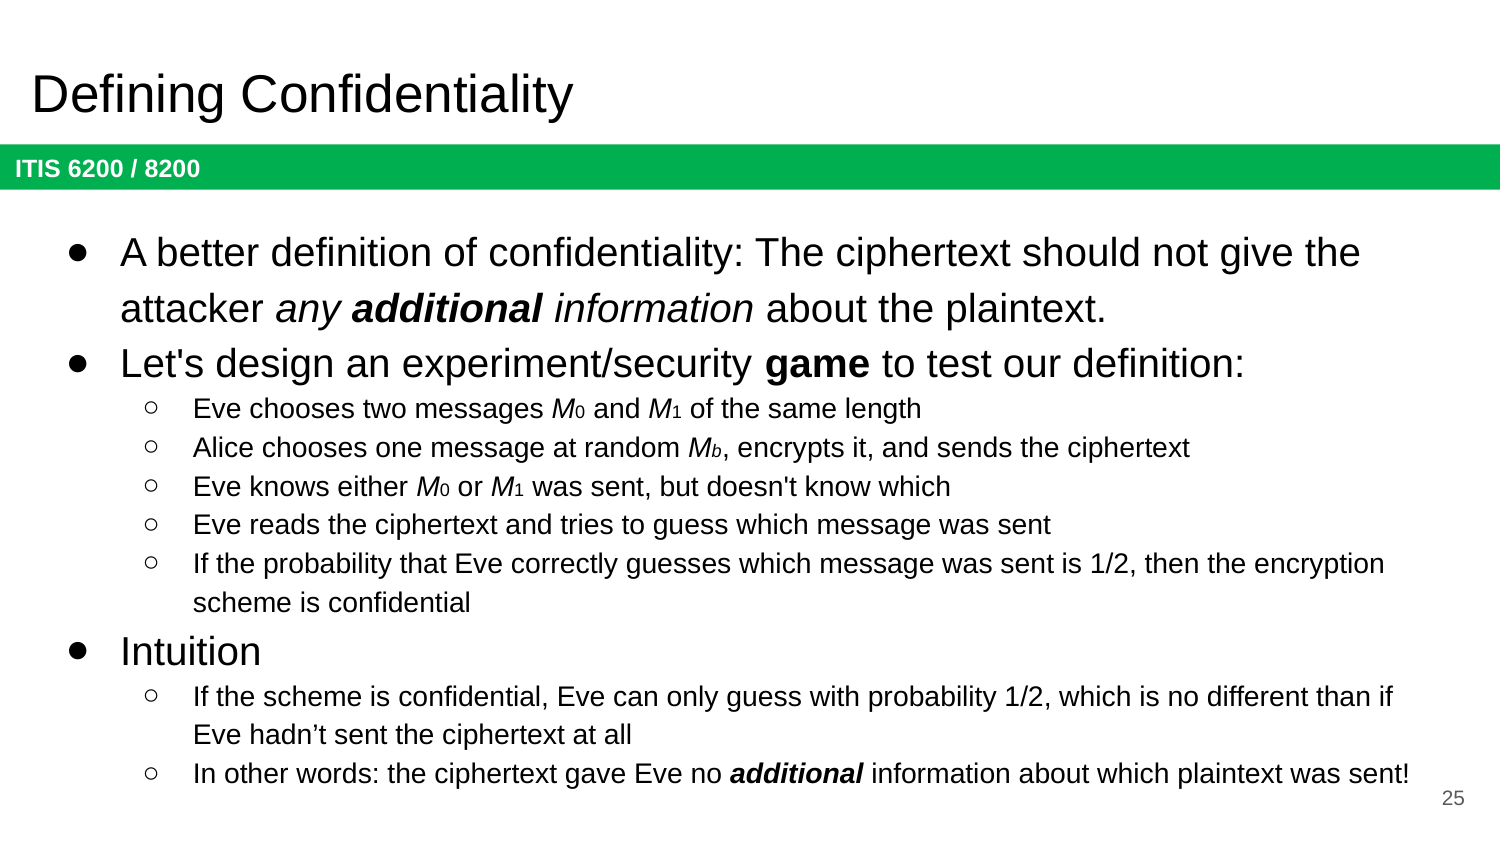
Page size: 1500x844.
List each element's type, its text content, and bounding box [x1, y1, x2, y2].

slide_number 25 [1389, 764, 1480, 830]
list A better definition of confidentiality: The ciphertext should not give the attacker any additional information about the plaintext. Let's design an experiment/security game to test our definition: Eve chooses two messages M0 and M1 of the same length Alice chooses one message at random Mb, encrypts it, and sends the ciphertext Eve knows either M0 or M1 was sent, but doesn't know which Eve reads the ciphertext and tries to guess which message was sent If the probability that Eve correctly guesses which message was sent is 1/2, then the encryption scheme is confidential Intuition If the scheme is confidential, Eve can only guess with probability 1/2, which is no different than if Eve hadn’t sent the ciphertext at all In other words: the ciphertext gave Eve no additional information about which plaintext was sent! [32, 204, 1431, 823]
title Defining Confidentiality [16, 44, 1415, 139]
